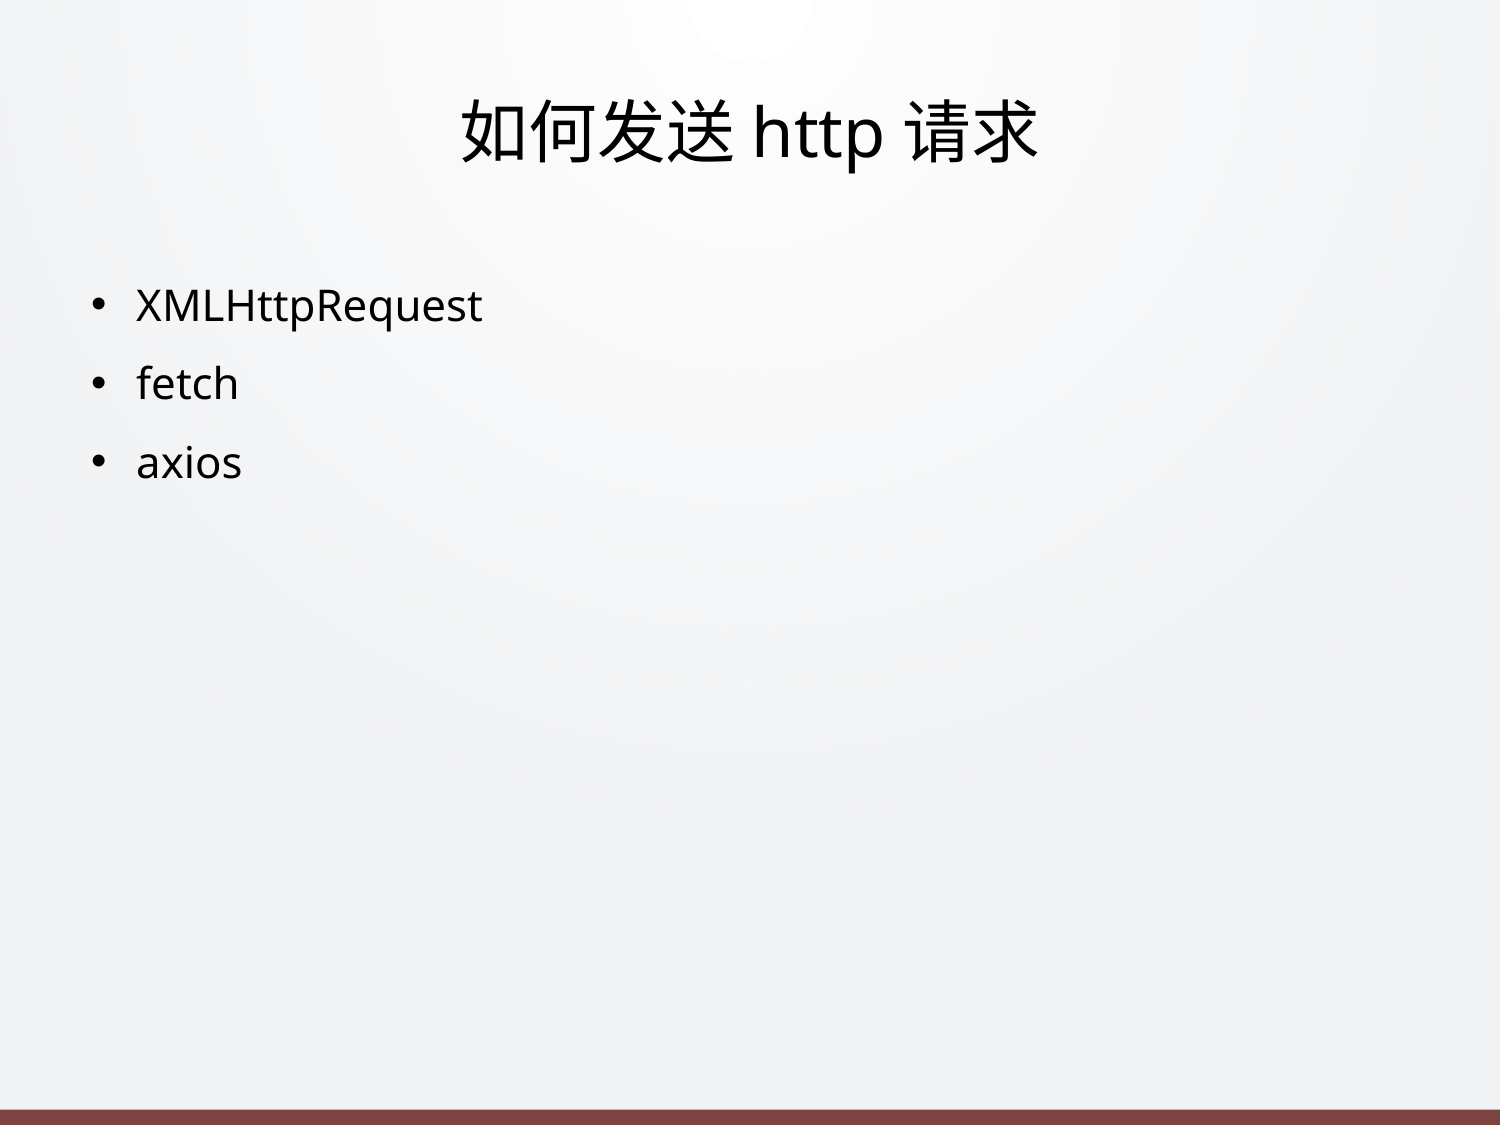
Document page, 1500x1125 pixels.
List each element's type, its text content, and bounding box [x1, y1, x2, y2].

title 如何发送http请求 [76, 66, 1424, 205]
list XMLHttpRequest fetch axios [76, 259, 1424, 1027]
